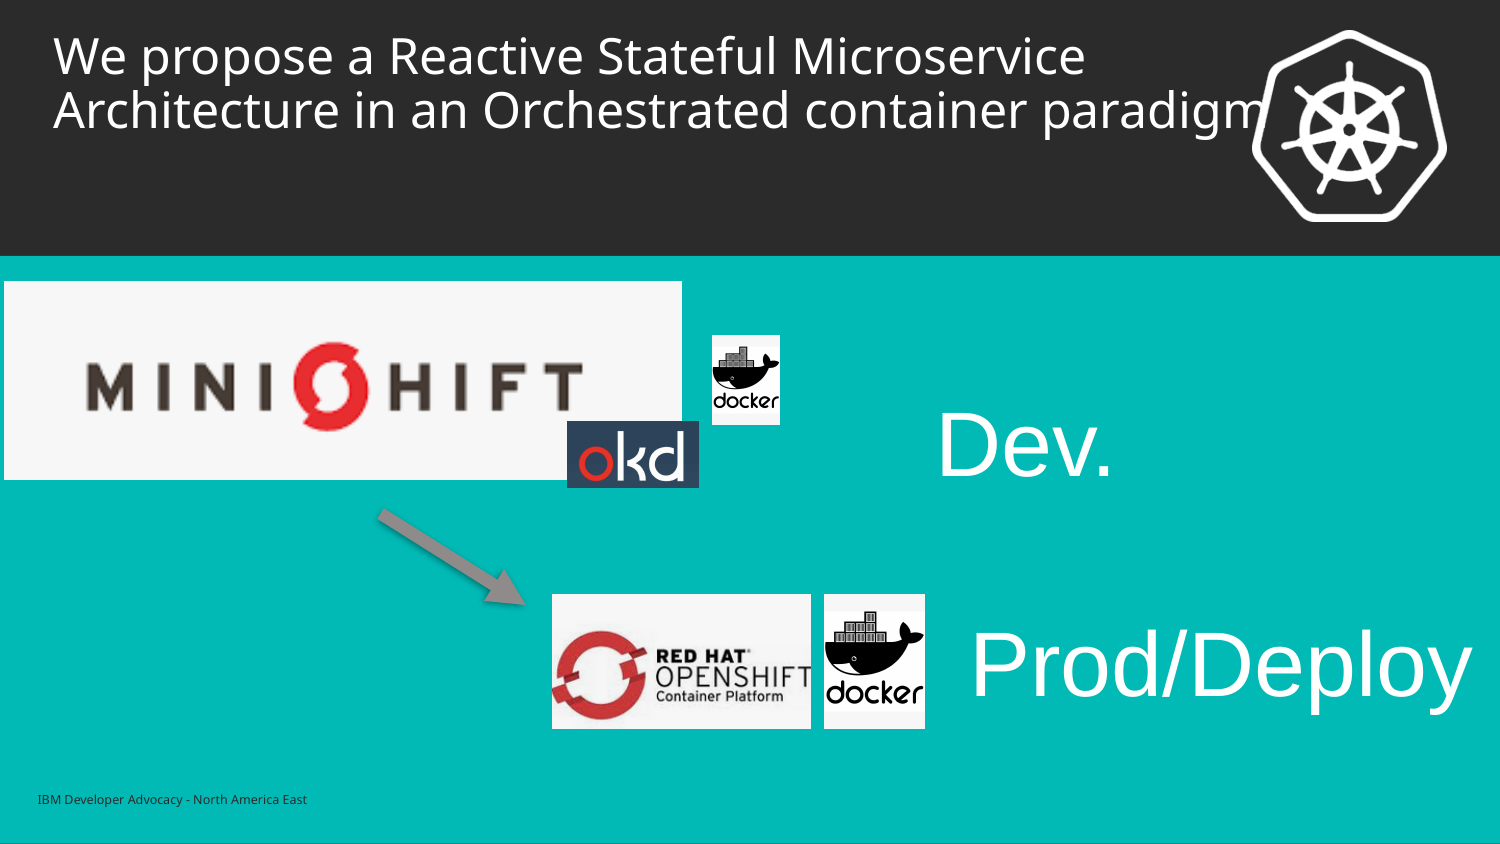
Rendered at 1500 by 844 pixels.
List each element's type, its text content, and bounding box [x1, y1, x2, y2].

picture [551, 594, 811, 729]
footer IBM Developer Advocacy - North America East [37, 785, 713, 813]
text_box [380, 513, 527, 606]
picture [1252, 30, 1447, 222]
picture [4, 281, 699, 489]
picture [824, 594, 925, 729]
picture [712, 335, 780, 426]
text_box Dev. Prod/Deploy [0, 255, 1500, 844]
title We propose a Reactive Stateful Microservice Architecture in an Orchestrated container paradigm [53, 31, 1250, 173]
